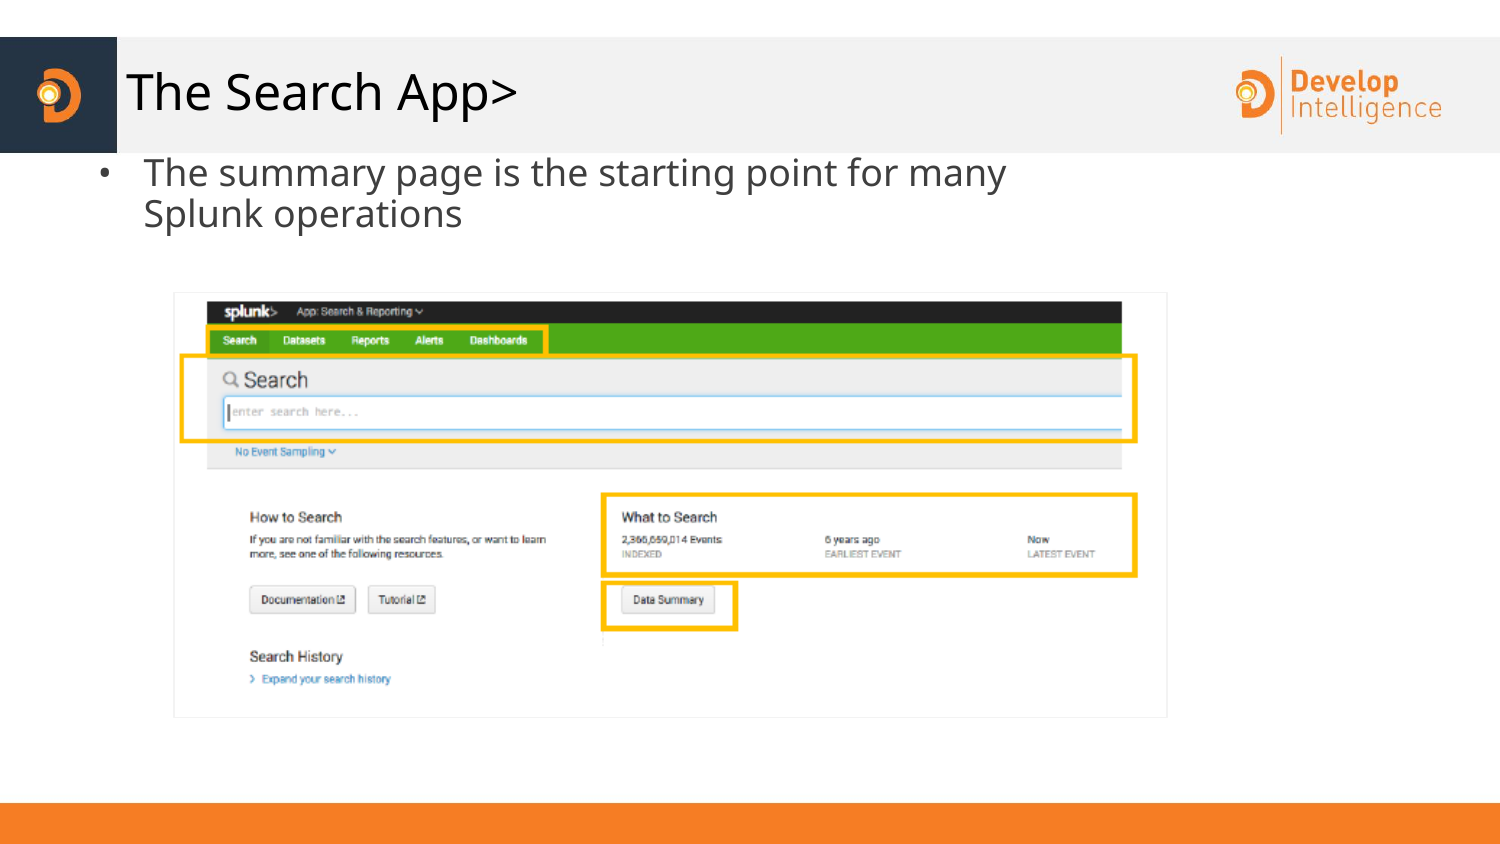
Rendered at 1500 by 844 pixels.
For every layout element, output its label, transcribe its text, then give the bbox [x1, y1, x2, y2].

list The summary page is the starting point for many Splunk operations [76, 148, 1047, 572]
title The Search App> [114, 52, 859, 137]
picture [0, 0, 1500, 844]
